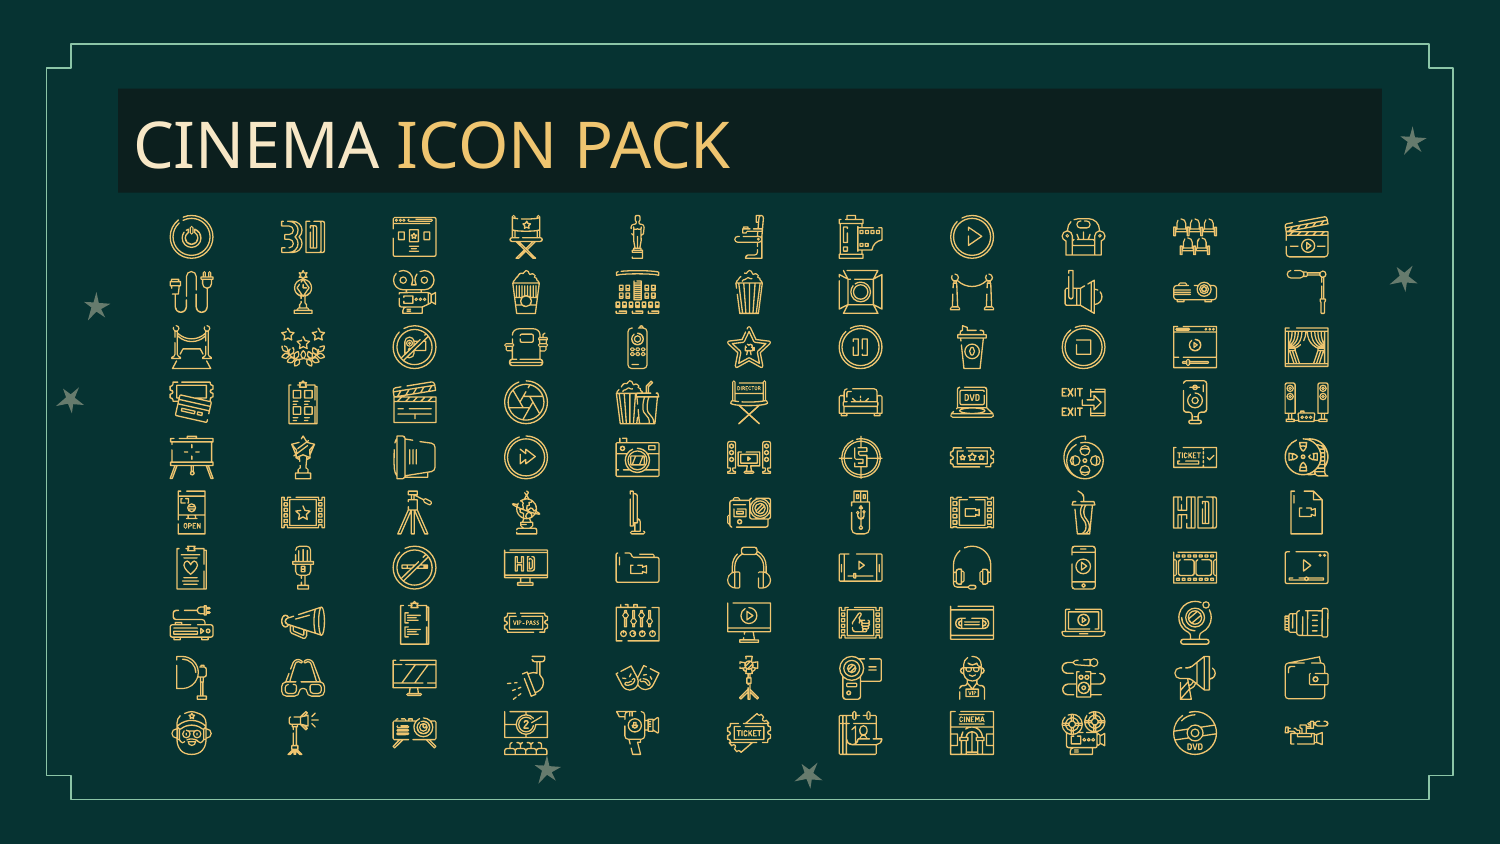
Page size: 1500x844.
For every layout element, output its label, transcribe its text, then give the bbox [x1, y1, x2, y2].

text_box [729, 379, 769, 425]
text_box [176, 545, 208, 590]
text_box [1286, 269, 1327, 315]
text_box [1284, 655, 1329, 700]
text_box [287, 710, 320, 756]
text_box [838, 435, 883, 480]
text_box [169, 435, 214, 480]
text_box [615, 280, 660, 315]
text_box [393, 435, 436, 480]
text_box [615, 270, 660, 276]
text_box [1172, 496, 1218, 529]
text_box [397, 490, 432, 535]
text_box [503, 612, 549, 634]
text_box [850, 490, 871, 535]
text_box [1061, 217, 1106, 256]
title CINEMA ICON PACK [118, 88, 1382, 193]
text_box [280, 327, 326, 367]
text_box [615, 437, 660, 478]
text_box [1290, 490, 1324, 535]
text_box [1172, 325, 1218, 369]
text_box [280, 658, 326, 697]
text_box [1061, 324, 1106, 370]
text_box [392, 717, 437, 749]
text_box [1284, 437, 1331, 477]
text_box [726, 440, 772, 475]
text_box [838, 387, 883, 417]
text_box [952, 545, 992, 590]
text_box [392, 216, 437, 258]
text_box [1061, 387, 1106, 417]
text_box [956, 324, 988, 370]
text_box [615, 552, 660, 584]
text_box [503, 327, 549, 367]
text_box [838, 710, 883, 756]
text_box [1061, 710, 1106, 756]
text_box [739, 655, 759, 700]
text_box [615, 603, 660, 642]
text_box [1284, 327, 1329, 368]
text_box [1182, 379, 1208, 425]
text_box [1172, 281, 1218, 303]
text_box [1174, 655, 1216, 700]
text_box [615, 664, 660, 691]
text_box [1061, 608, 1106, 638]
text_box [958, 655, 986, 701]
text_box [503, 379, 549, 425]
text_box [1172, 218, 1218, 256]
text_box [169, 381, 214, 424]
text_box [399, 600, 430, 646]
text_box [838, 214, 883, 260]
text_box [392, 324, 437, 370]
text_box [392, 545, 437, 590]
text_box [1284, 720, 1329, 746]
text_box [170, 324, 213, 370]
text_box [506, 655, 546, 701]
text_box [391, 381, 437, 424]
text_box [1172, 446, 1218, 469]
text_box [949, 496, 995, 529]
text_box [1064, 269, 1103, 314]
text_box [727, 546, 772, 589]
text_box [949, 446, 995, 468]
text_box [1071, 545, 1097, 590]
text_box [503, 549, 549, 587]
text_box [392, 659, 437, 697]
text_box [1063, 435, 1105, 480]
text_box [1284, 607, 1329, 639]
text_box [629, 490, 646, 535]
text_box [838, 553, 883, 583]
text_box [726, 602, 772, 644]
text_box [503, 435, 549, 480]
text_box [1071, 490, 1096, 535]
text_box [734, 269, 764, 315]
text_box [615, 379, 660, 425]
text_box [949, 710, 995, 756]
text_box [503, 710, 549, 756]
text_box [1284, 550, 1329, 585]
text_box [838, 269, 883, 315]
text_box [291, 435, 316, 480]
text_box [392, 269, 437, 315]
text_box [838, 655, 883, 701]
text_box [726, 712, 772, 754]
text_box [949, 386, 995, 419]
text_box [838, 324, 883, 370]
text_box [1177, 600, 1213, 646]
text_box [1172, 551, 1218, 584]
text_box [177, 490, 206, 535]
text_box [1061, 657, 1106, 698]
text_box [838, 606, 883, 639]
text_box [280, 606, 326, 640]
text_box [288, 379, 318, 425]
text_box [726, 496, 772, 528]
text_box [1284, 381, 1329, 423]
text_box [169, 604, 214, 641]
text_box [511, 490, 541, 535]
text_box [627, 324, 648, 370]
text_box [291, 545, 315, 590]
text_box [630, 214, 645, 259]
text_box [615, 710, 660, 756]
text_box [169, 214, 214, 260]
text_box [949, 605, 995, 641]
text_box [1172, 710, 1218, 756]
text_box [512, 269, 540, 315]
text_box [293, 269, 313, 315]
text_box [280, 496, 326, 529]
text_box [733, 214, 765, 260]
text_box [509, 214, 544, 260]
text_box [726, 325, 772, 369]
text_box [949, 214, 995, 260]
text_box [949, 273, 995, 311]
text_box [169, 270, 214, 314]
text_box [170, 710, 213, 756]
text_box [1284, 215, 1329, 258]
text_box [280, 220, 326, 254]
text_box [175, 655, 208, 701]
